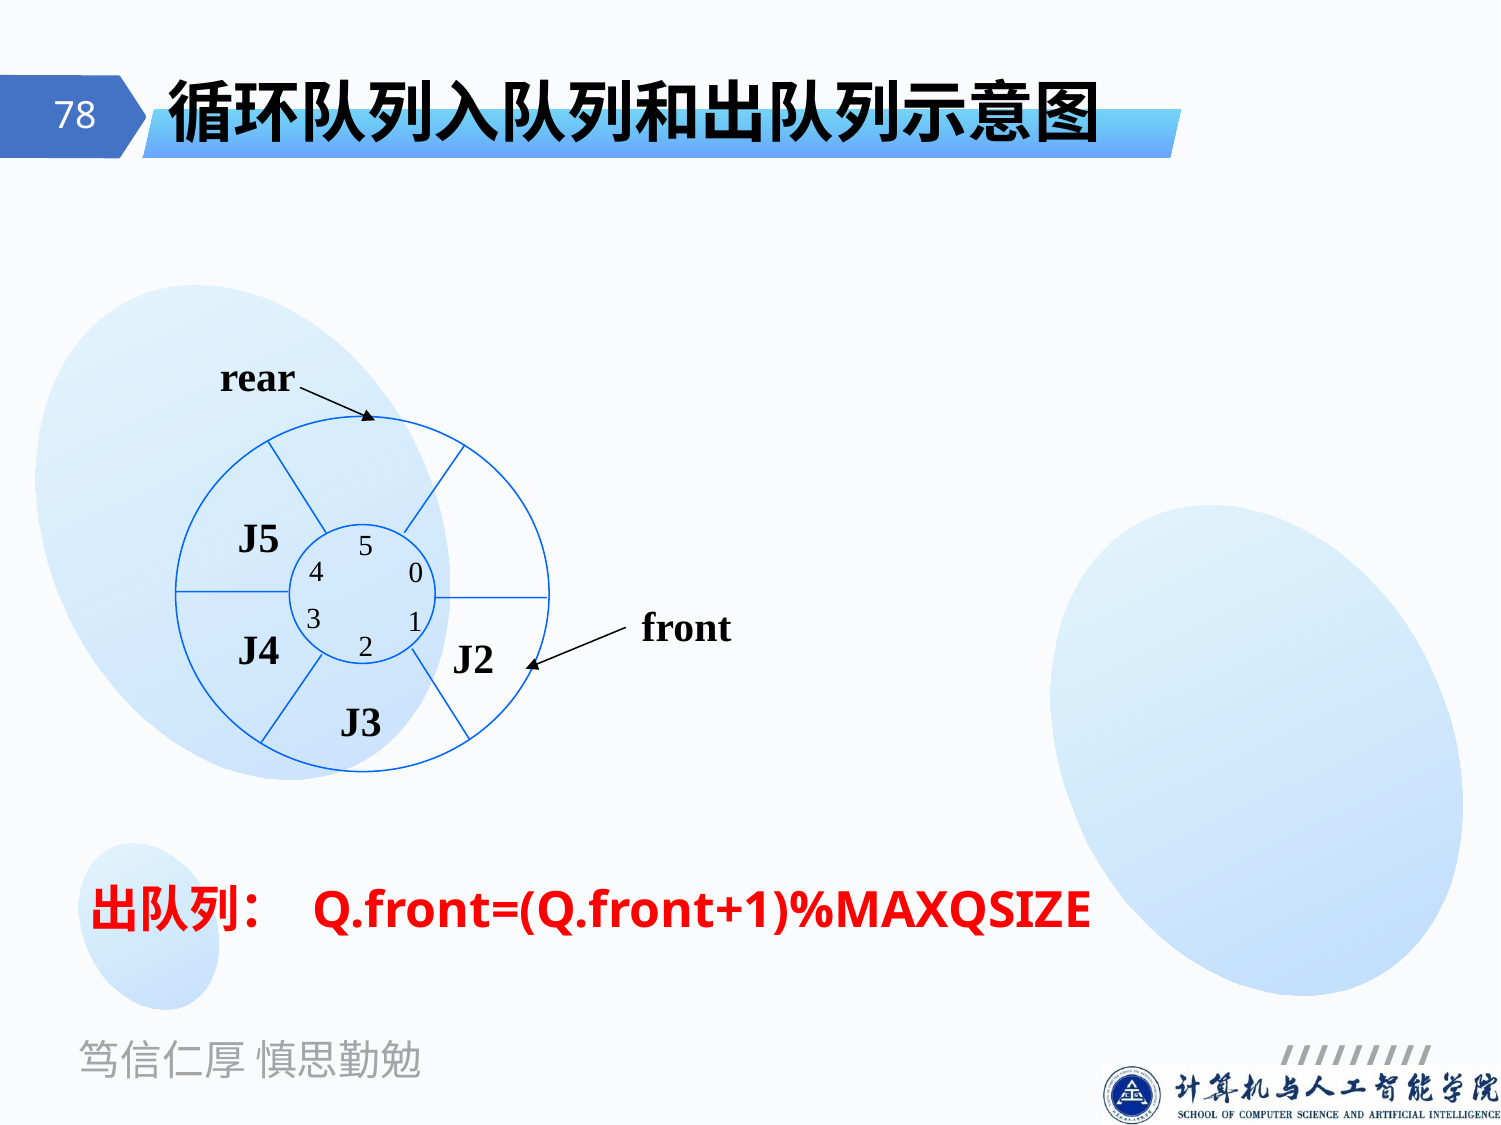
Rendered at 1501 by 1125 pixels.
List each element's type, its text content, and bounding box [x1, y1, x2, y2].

text_box 2 [343, 617, 389, 672]
text_box front [631, 589, 743, 661]
text_box [175, 416, 550, 772]
text_box [525, 627, 626, 670]
text_box 0 [393, 543, 439, 598]
text_box 出队列： Q.front=(Q.front+1)%MAXQSIZE [75, 870, 1341, 945]
text_box J2 [437, 624, 510, 690]
text_box 1 [392, 592, 438, 647]
text_box 4 [294, 542, 339, 597]
text_box [313, 393, 376, 422]
text_box 5 [343, 516, 389, 572]
text_box J3 [325, 687, 397, 753]
text_box rear [203, 350, 313, 400]
title 循环队列入队列和出队列示意图 [152, 59, 1181, 158]
text_box 3 [291, 589, 336, 644]
picture [1102, 1065, 1501, 1125]
